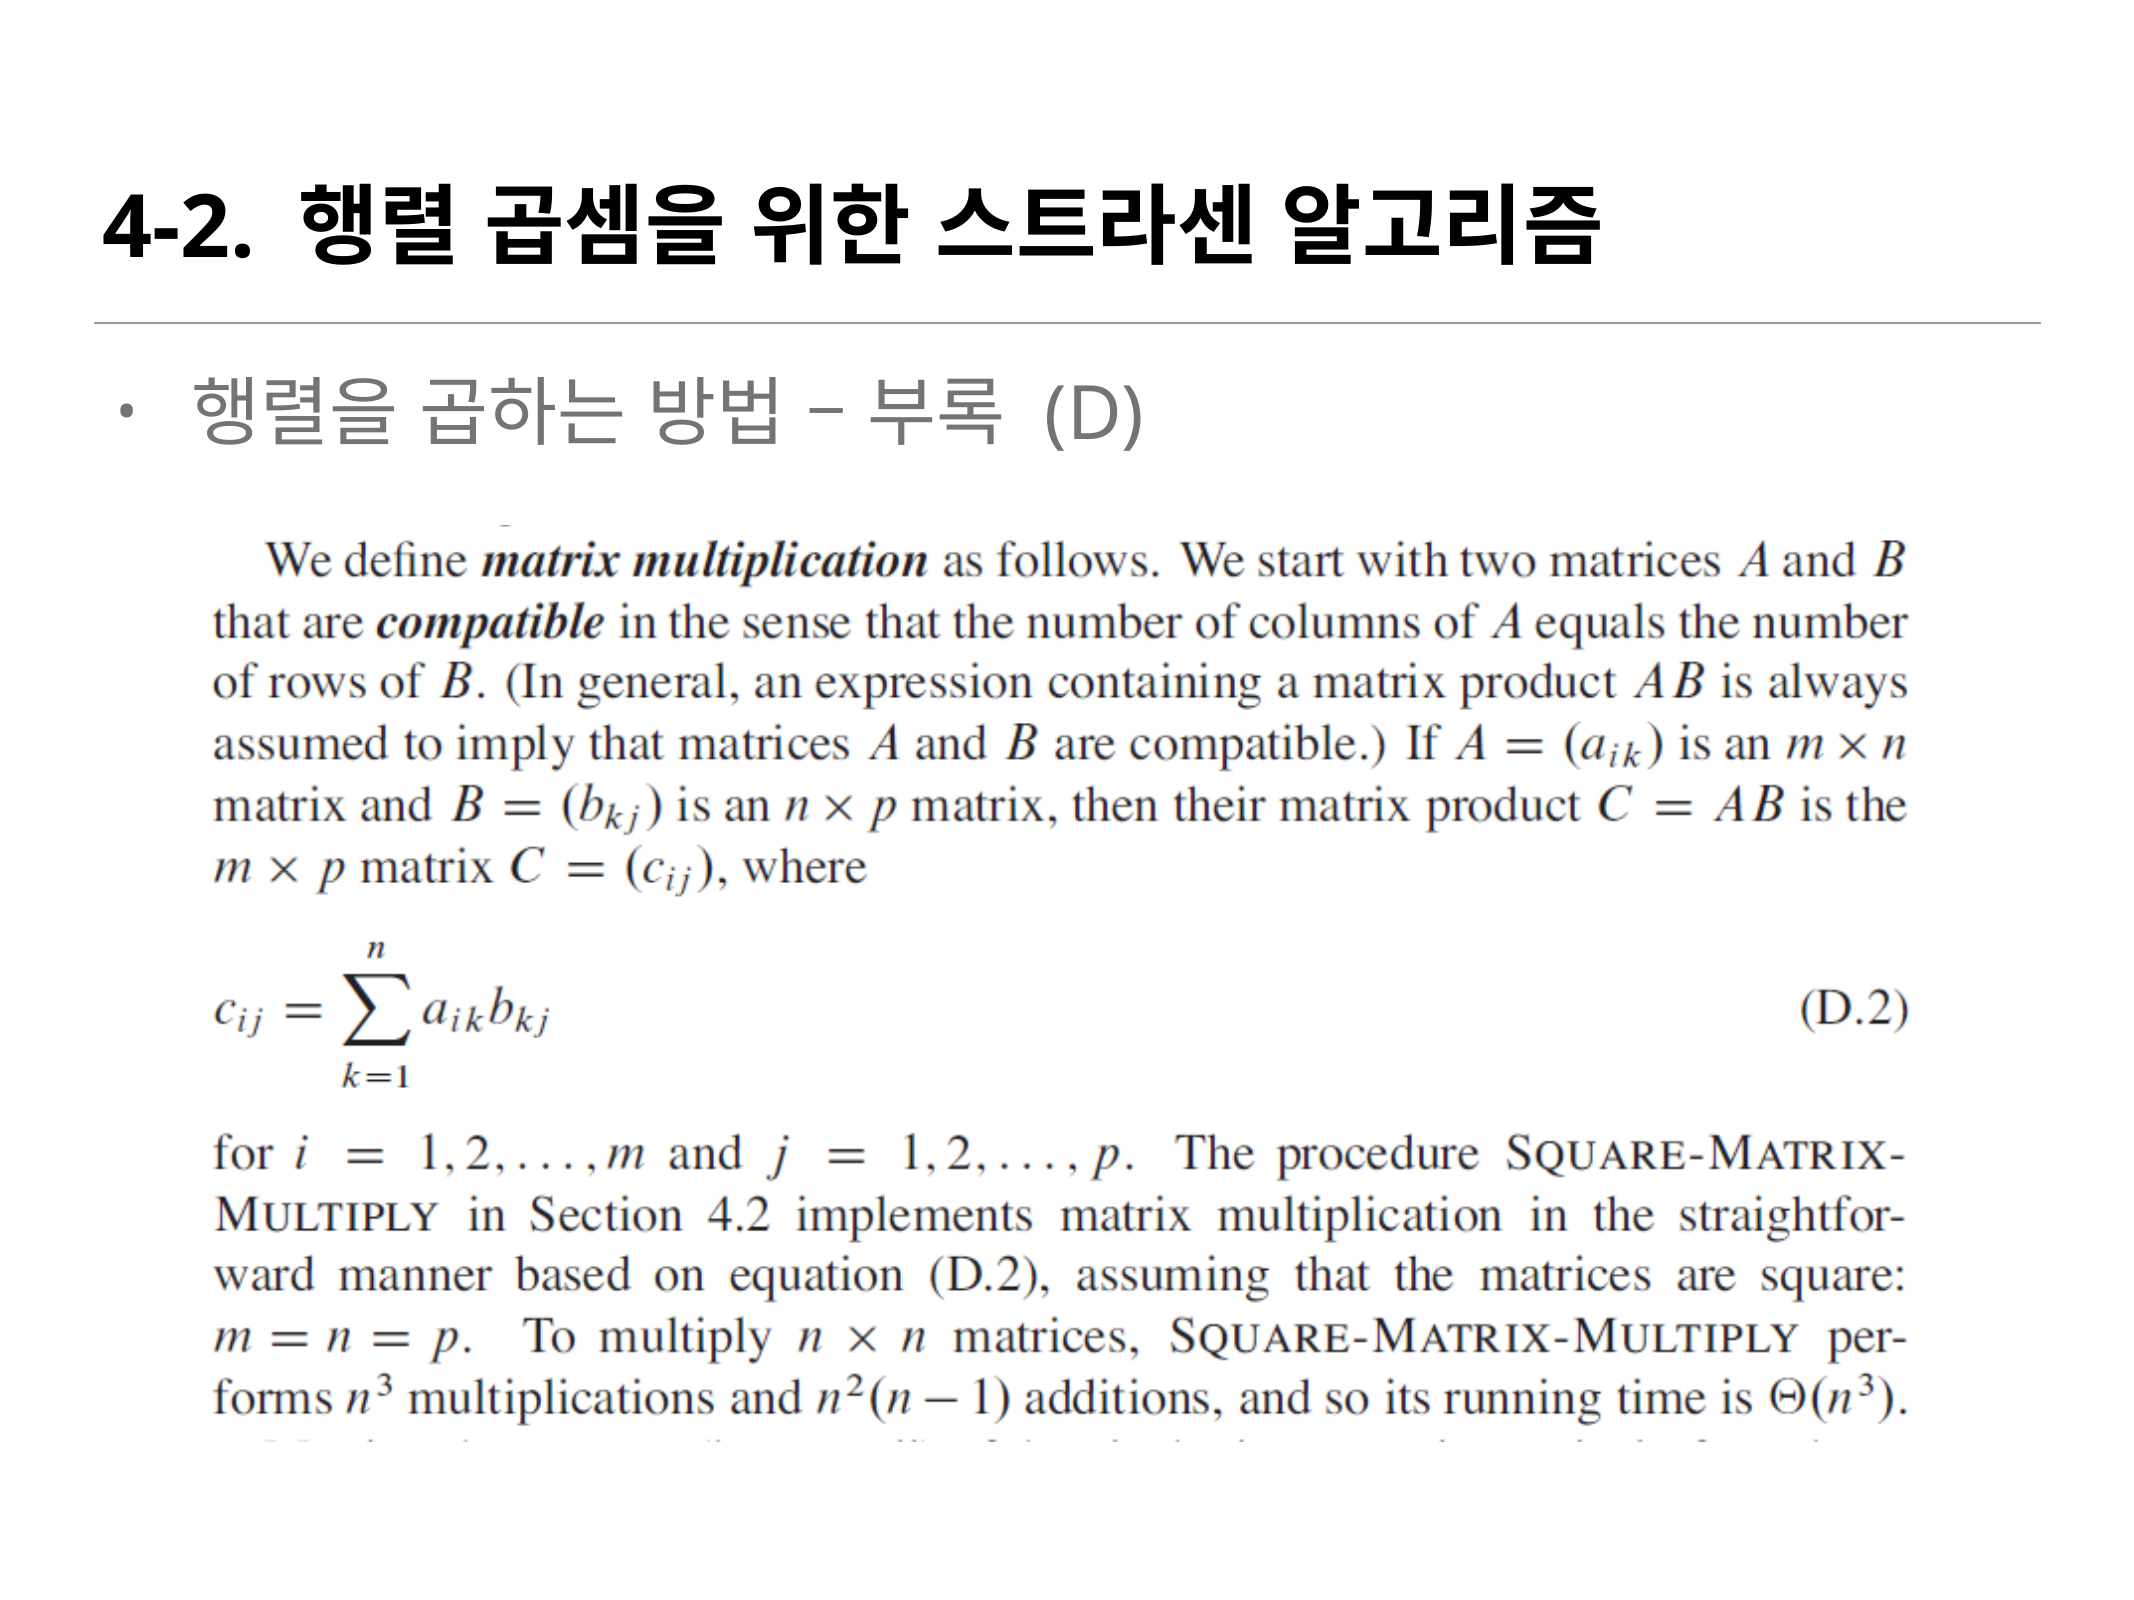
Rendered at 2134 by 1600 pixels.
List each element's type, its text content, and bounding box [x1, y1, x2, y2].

picture [188, 524, 1945, 1442]
list 행렬을 곱하는 방법 – 부록 (D) [107, 355, 2055, 1564]
title 4-2. 행렬 곱셈을 위한 스트라센 알고리즘 [93, 53, 2041, 284]
